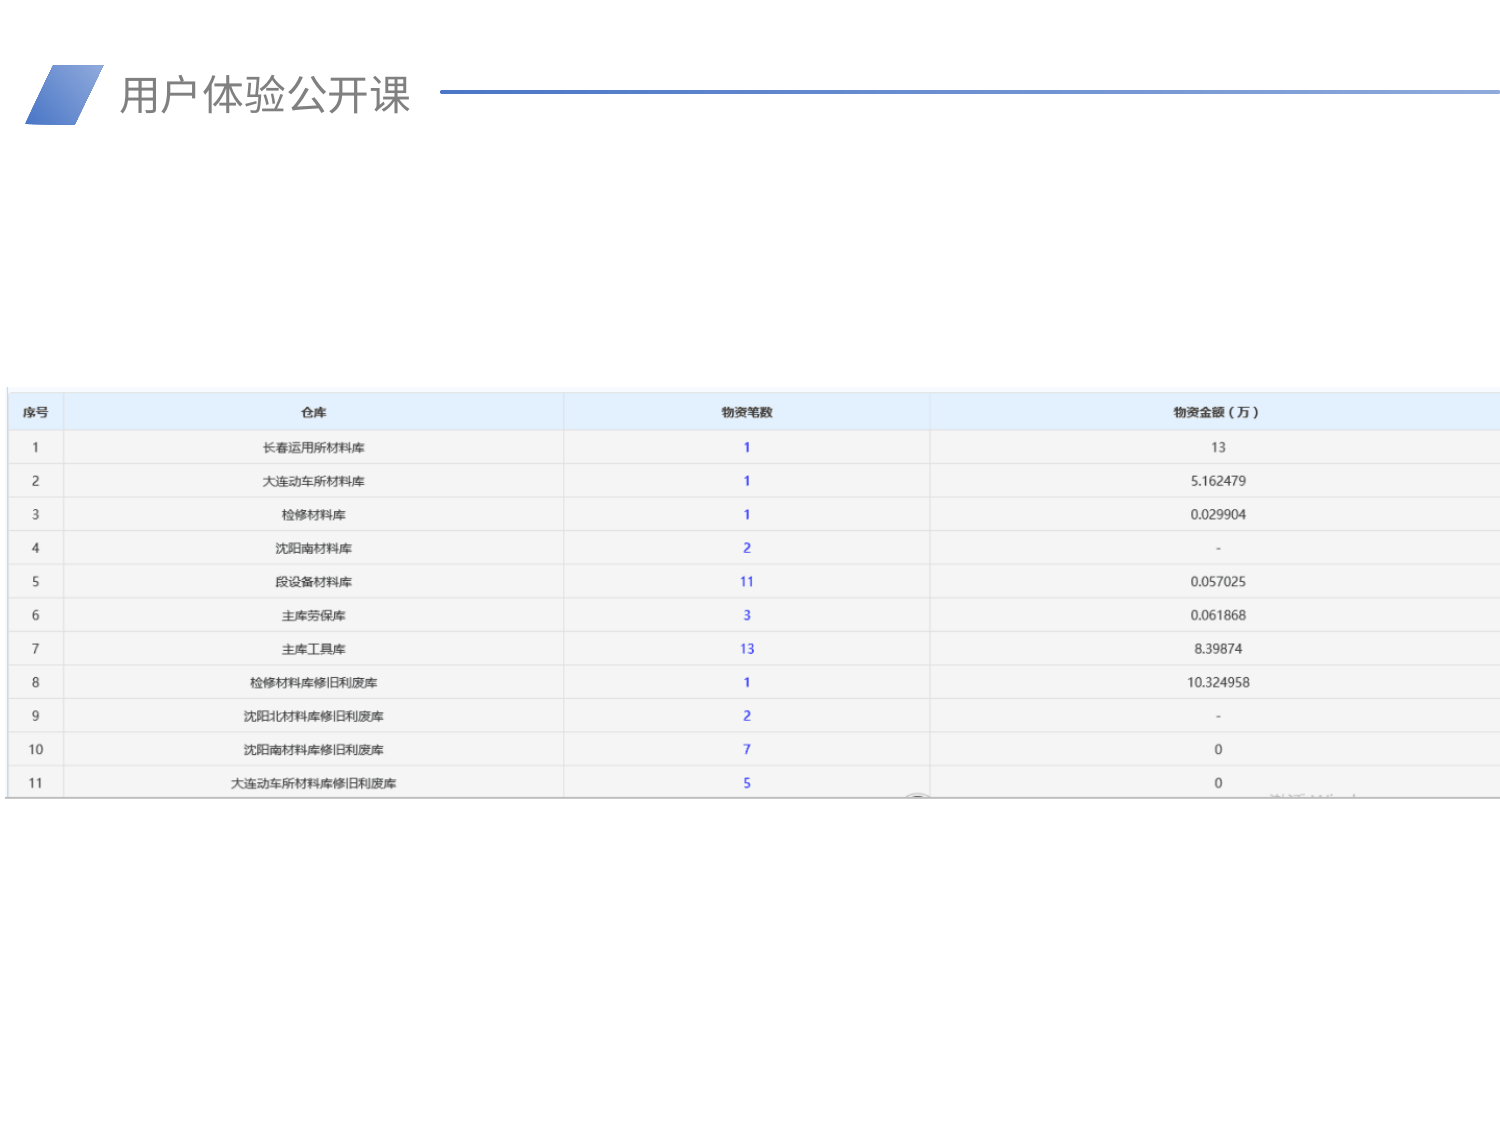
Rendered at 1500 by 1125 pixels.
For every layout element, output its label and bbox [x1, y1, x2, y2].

picture [4, 387, 1500, 800]
